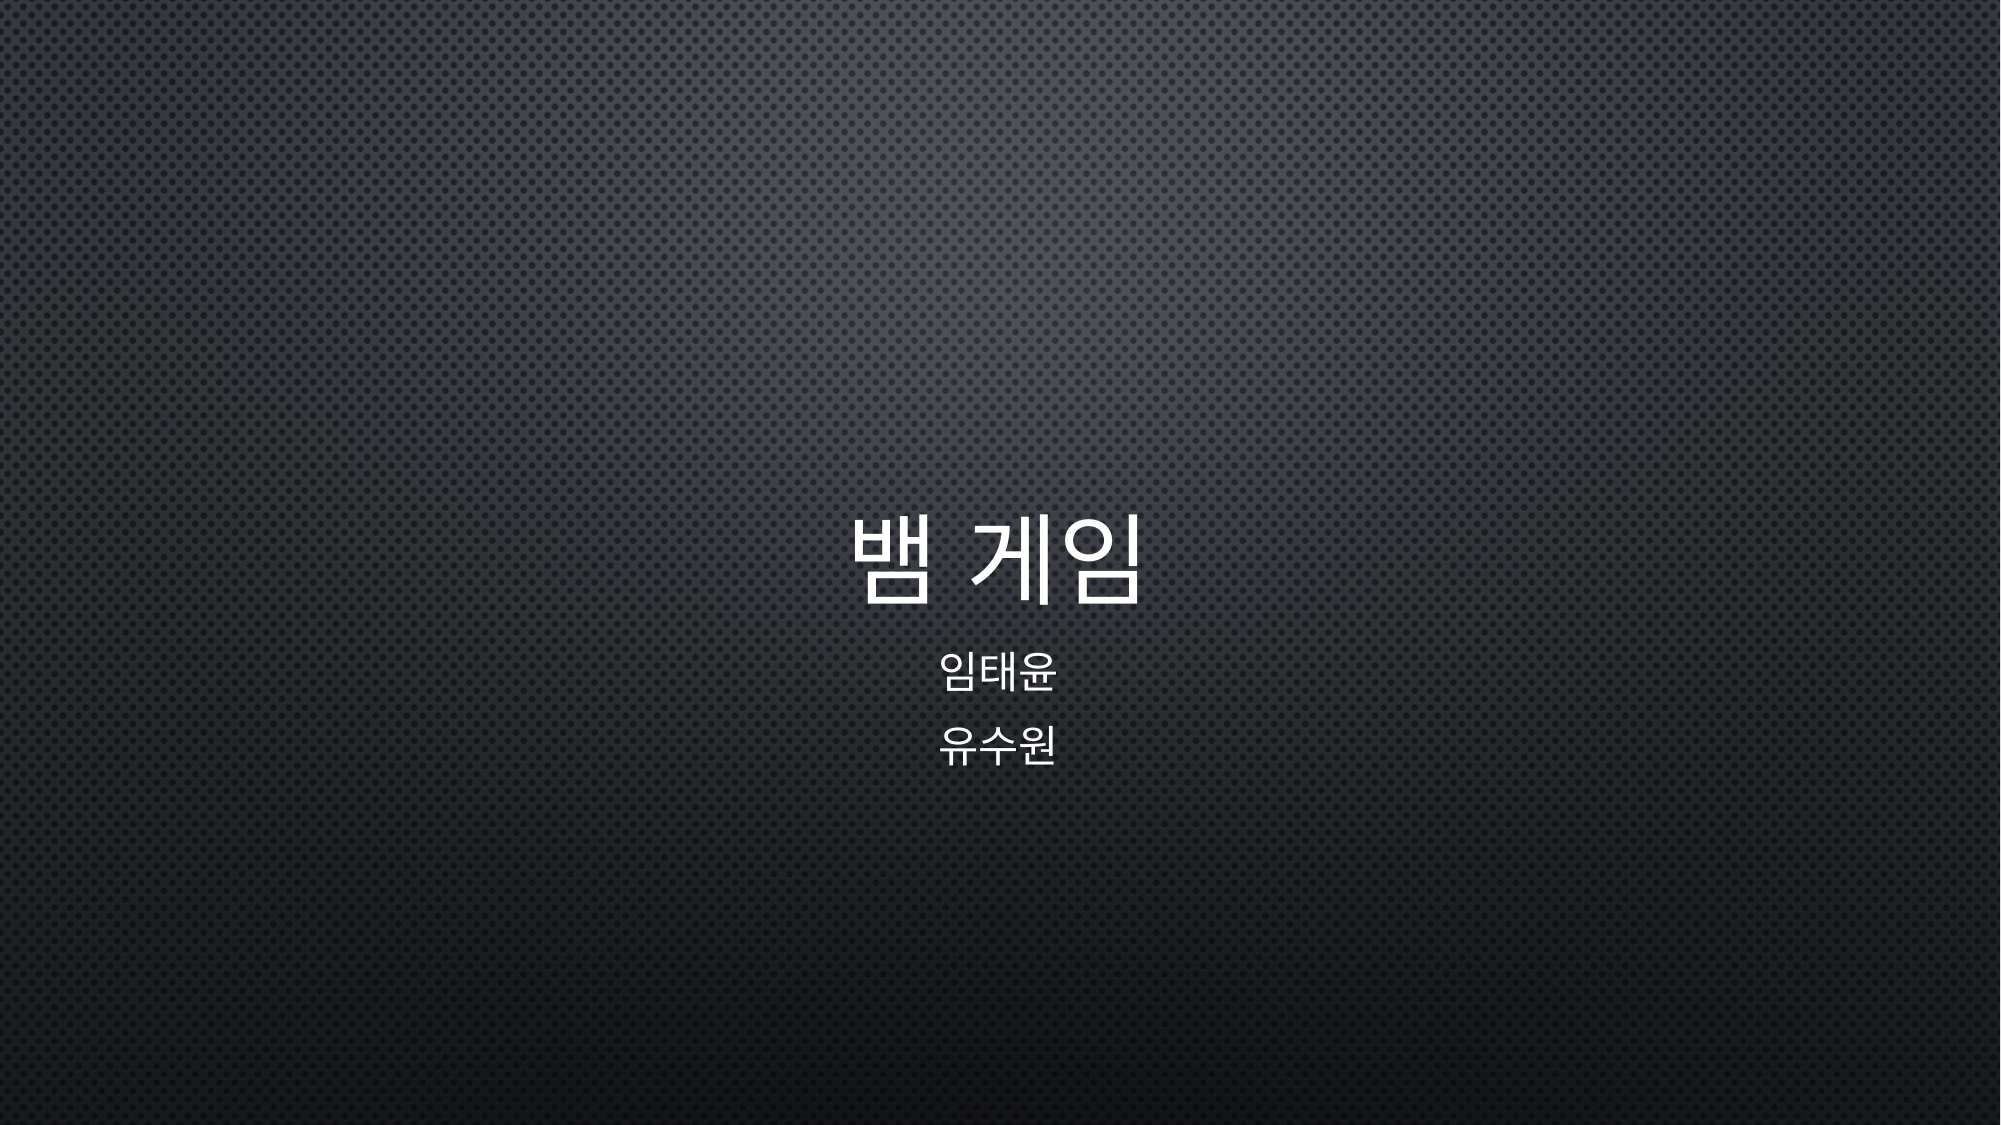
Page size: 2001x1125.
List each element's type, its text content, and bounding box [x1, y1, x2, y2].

title 뱀 게임 [287, 99, 1711, 625]
subtitle 임태윤 유수원 [287, 637, 1711, 950]
